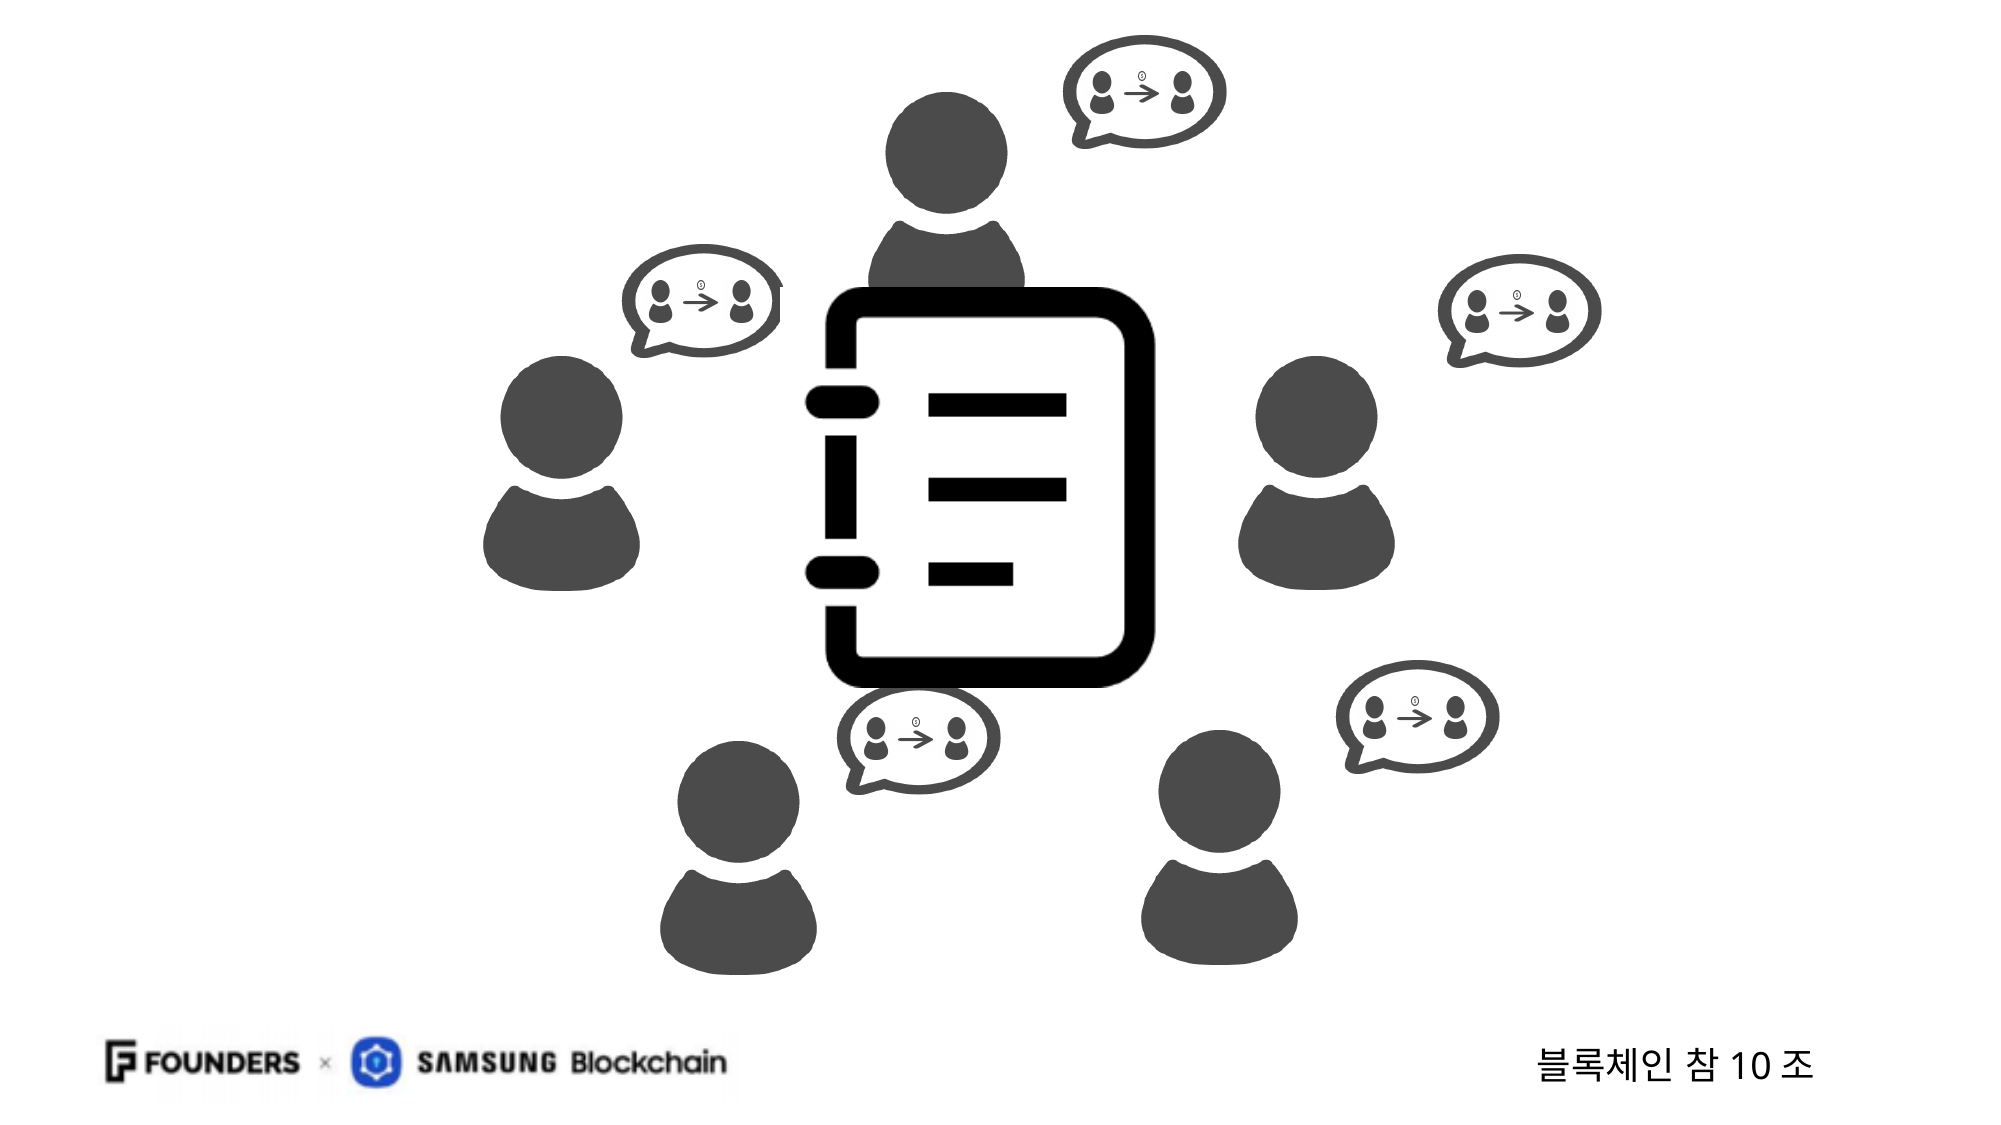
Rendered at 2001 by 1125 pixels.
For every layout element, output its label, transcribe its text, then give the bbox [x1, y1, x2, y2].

picture [621, 741, 855, 975]
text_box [621, 244, 786, 358]
picture [76, 1026, 741, 1103]
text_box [836, 688, 1001, 795]
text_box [1437, 254, 1602, 368]
picture [780, 92, 1181, 688]
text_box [1335, 660, 1500, 774]
picture [1101, 730, 1336, 965]
picture [1199, 356, 1433, 590]
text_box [1062, 35, 1227, 149]
text_box 블록체인 참10조 [1522, 1034, 1909, 1095]
picture [444, 356, 678, 591]
